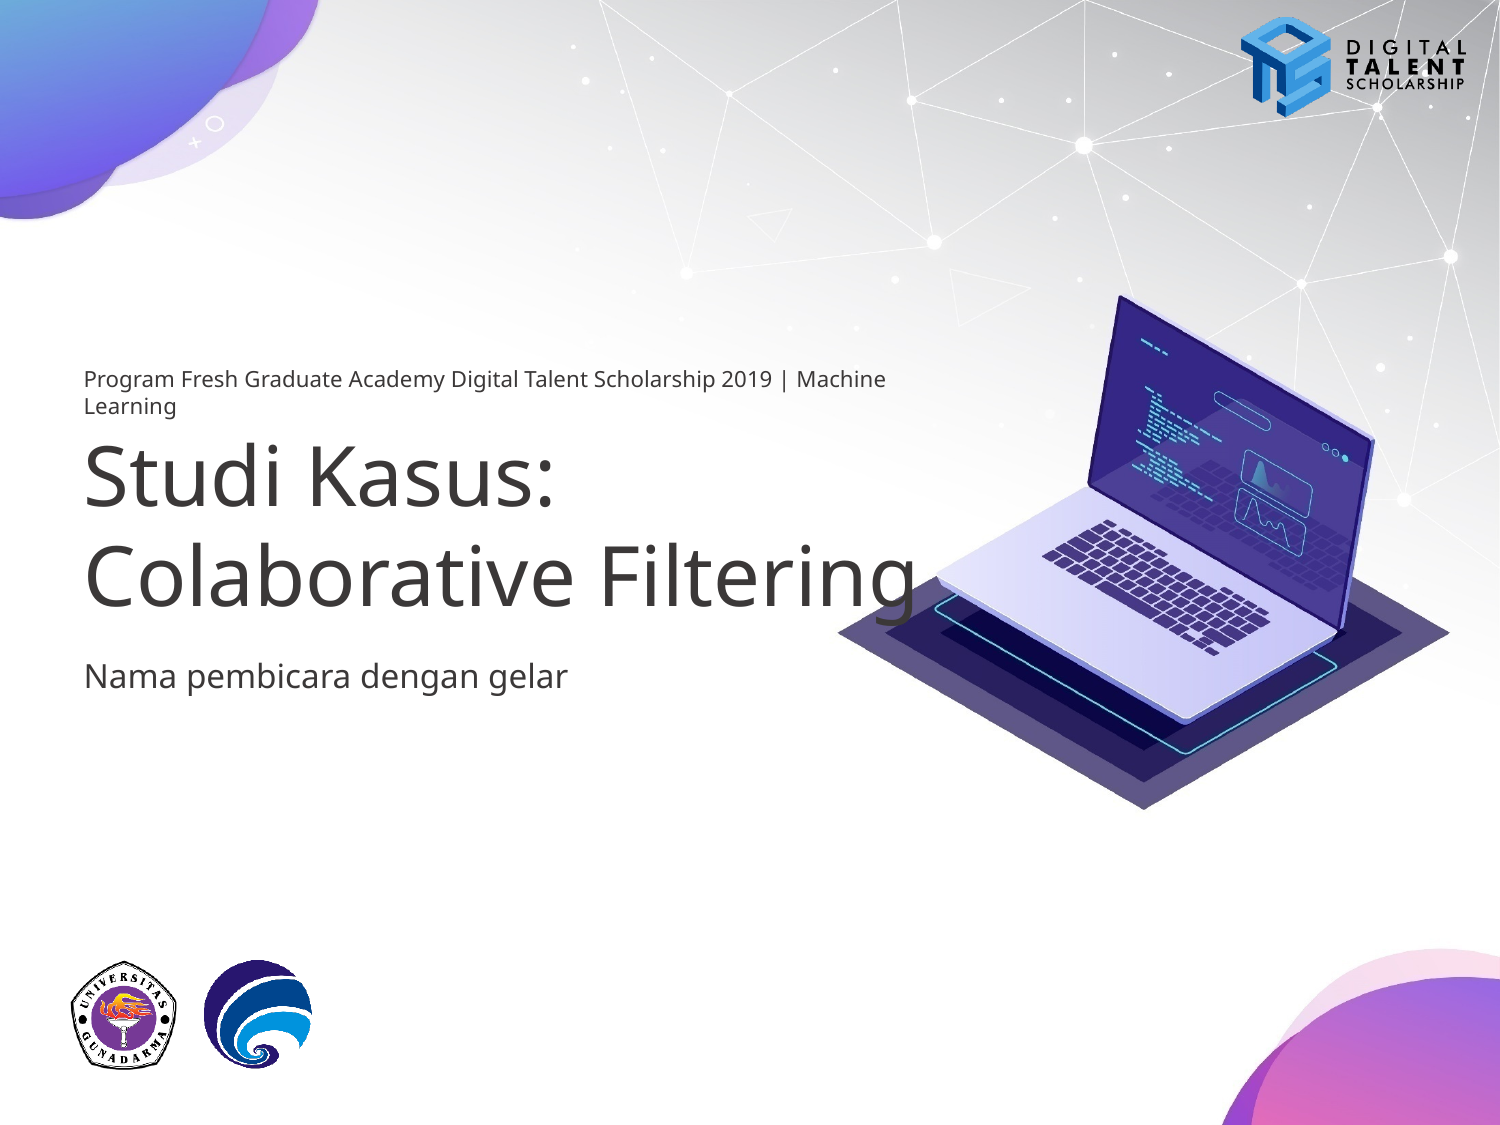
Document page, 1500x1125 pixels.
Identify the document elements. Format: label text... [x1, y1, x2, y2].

title Studi Kasus: Colaborative Filtering [68, 406, 958, 639]
picture [0, 0, 1500, 1125]
subtitle Nama pembicara dengan gelar [68, 644, 749, 707]
